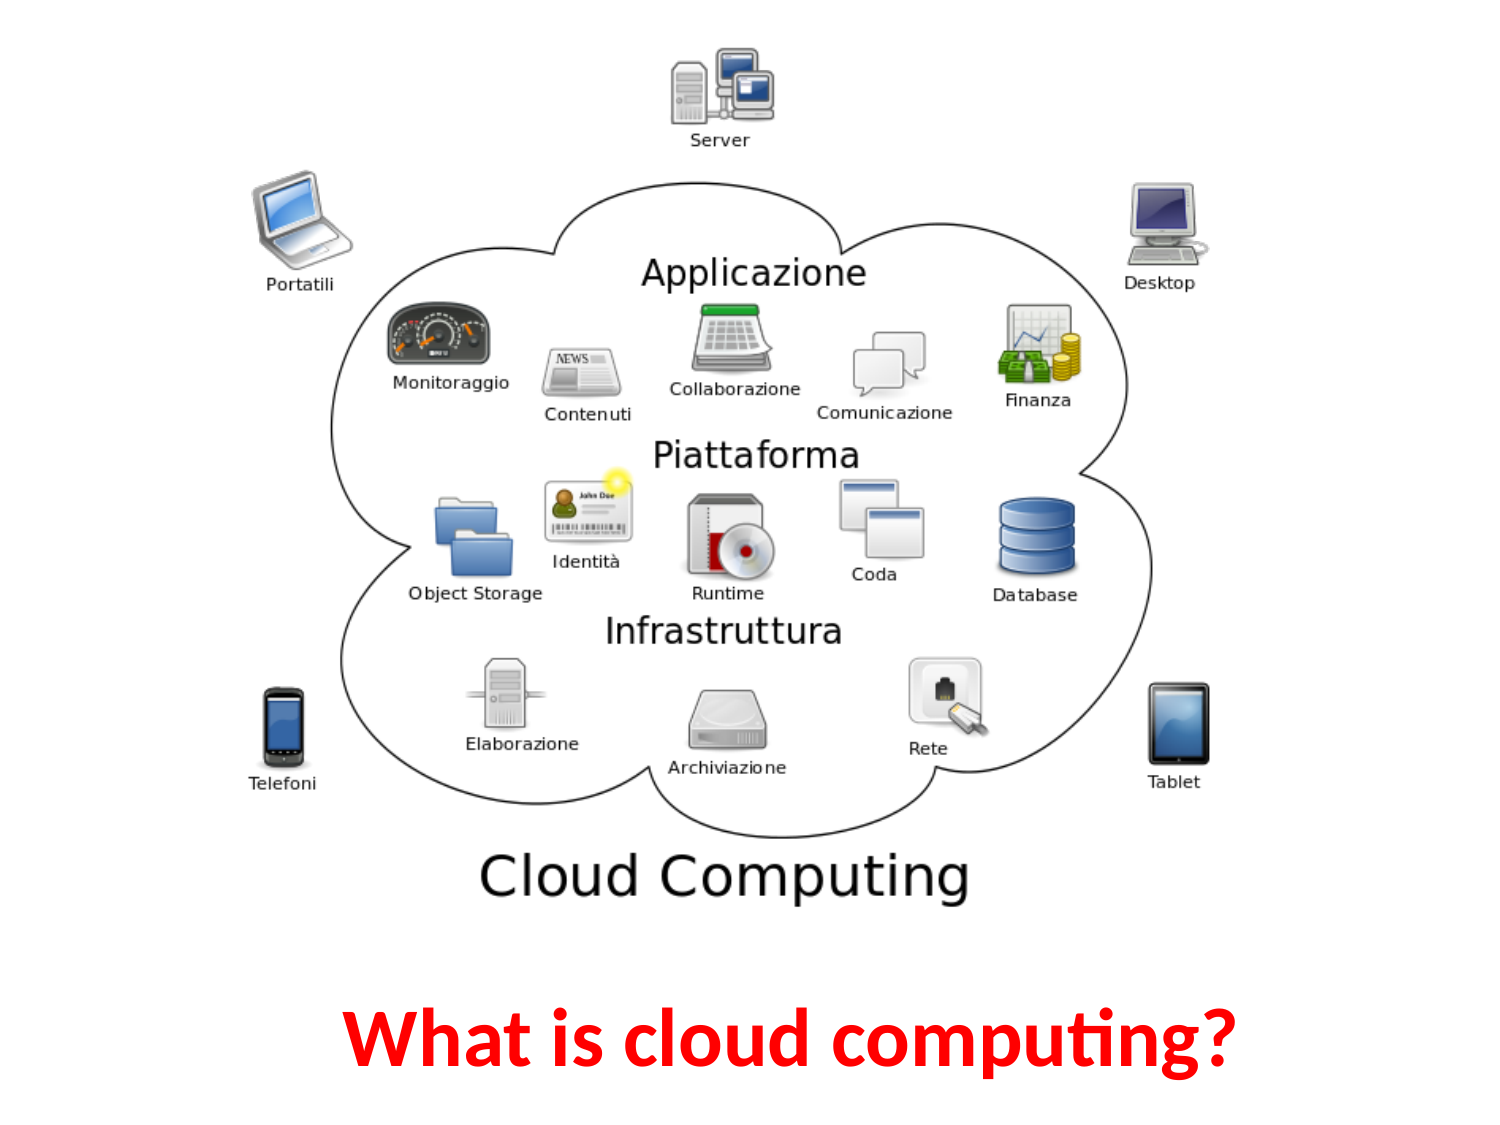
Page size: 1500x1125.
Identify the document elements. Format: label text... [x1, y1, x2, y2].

title What is cloud computing? [41, 948, 1500, 1118]
picture [206, 4, 1254, 953]
